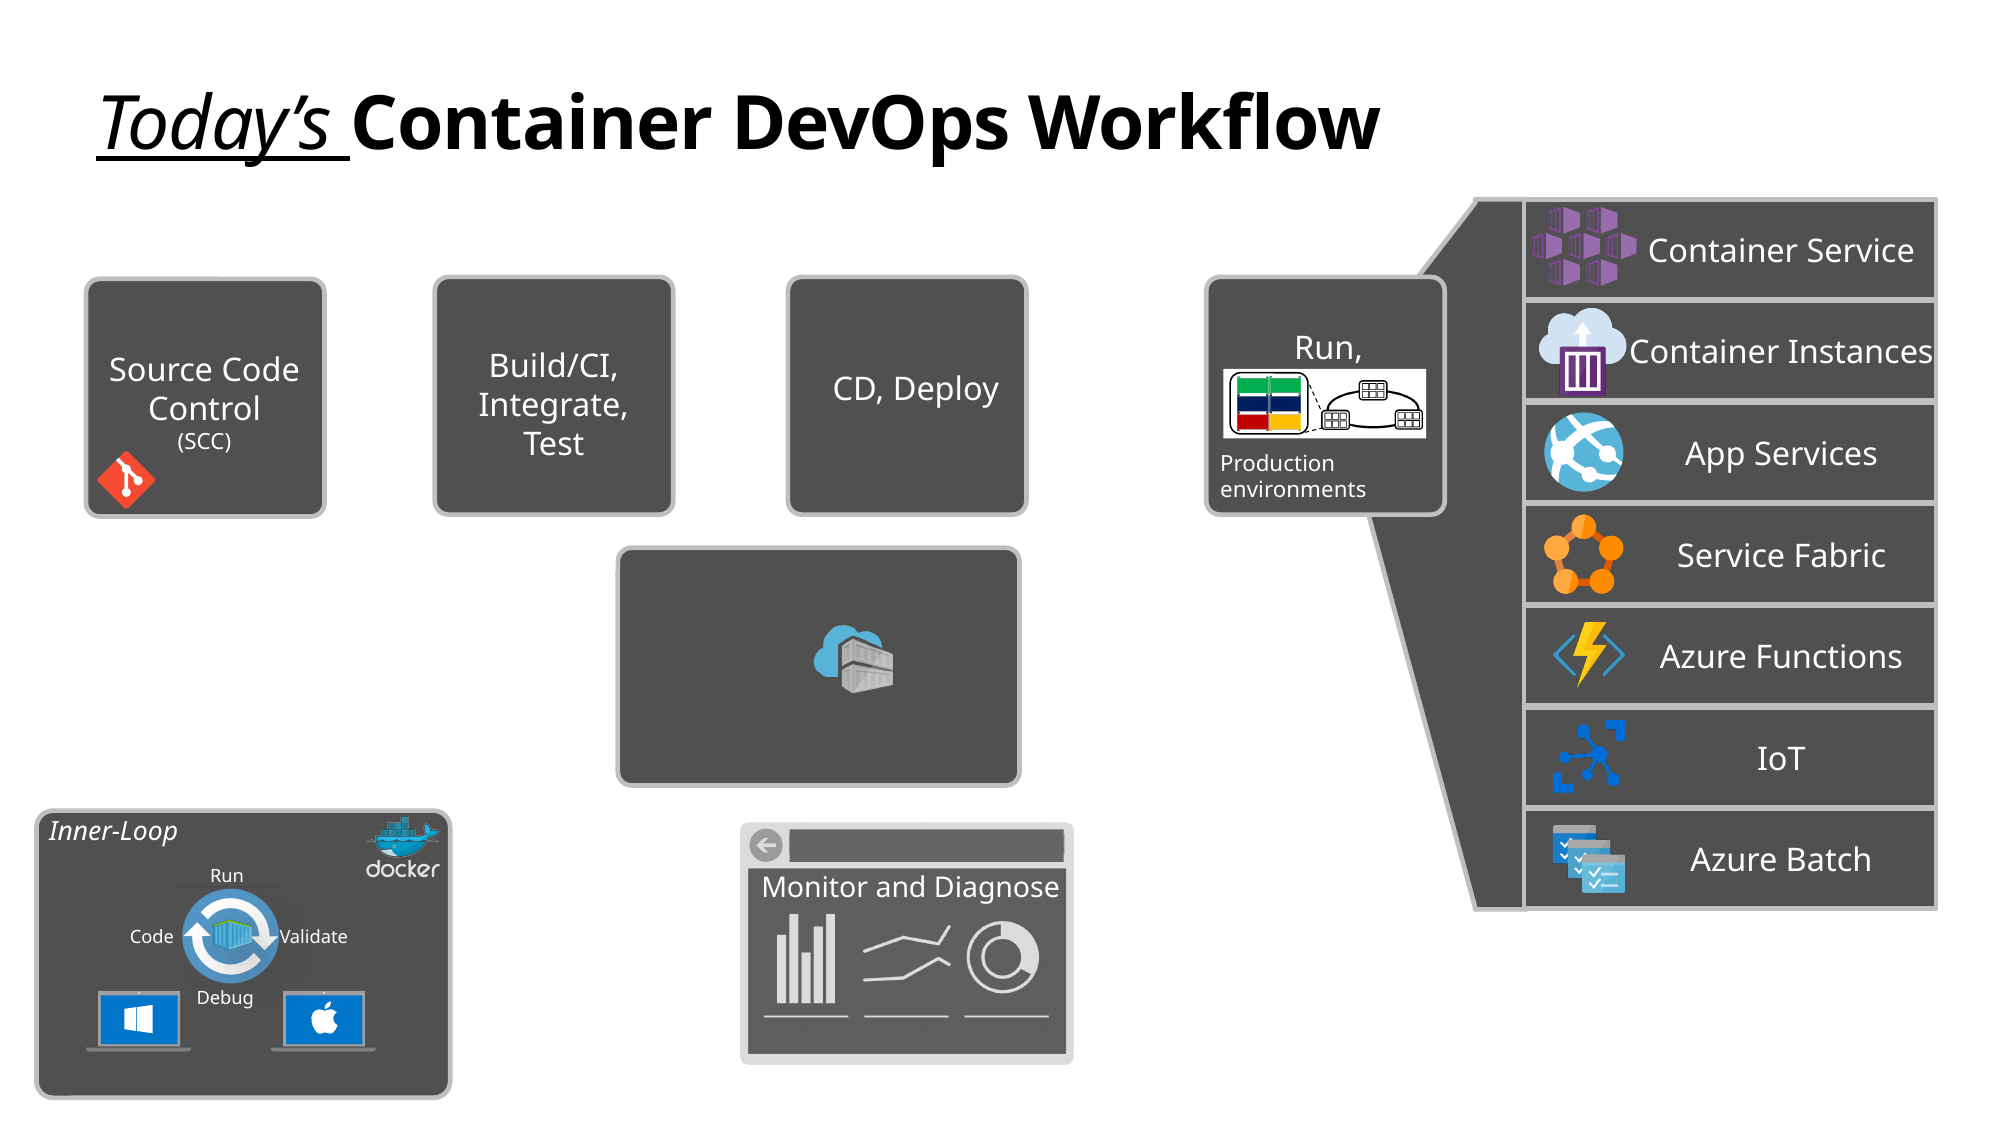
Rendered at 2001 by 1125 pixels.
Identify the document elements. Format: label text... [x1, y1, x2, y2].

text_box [1523, 402, 1937, 503]
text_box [1523, 706, 1937, 808]
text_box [85, 273, 325, 517]
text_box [434, 268, 674, 515]
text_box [617, 547, 1020, 786]
text_box [64, 1099, 424, 1103]
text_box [1205, 276, 1445, 529]
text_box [208, 813, 452, 959]
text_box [1523, 300, 1937, 401]
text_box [28, 805, 451, 1099]
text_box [132, 863, 345, 1009]
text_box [1523, 605, 1937, 706]
text_box [1372, 199, 1522, 911]
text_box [1523, 808, 1937, 909]
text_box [1523, 198, 1937, 300]
title Today’s Container DevOps Workflow [96, 75, 1904, 166]
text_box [646, 822, 1176, 1065]
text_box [787, 264, 1027, 515]
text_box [1523, 503, 1937, 605]
